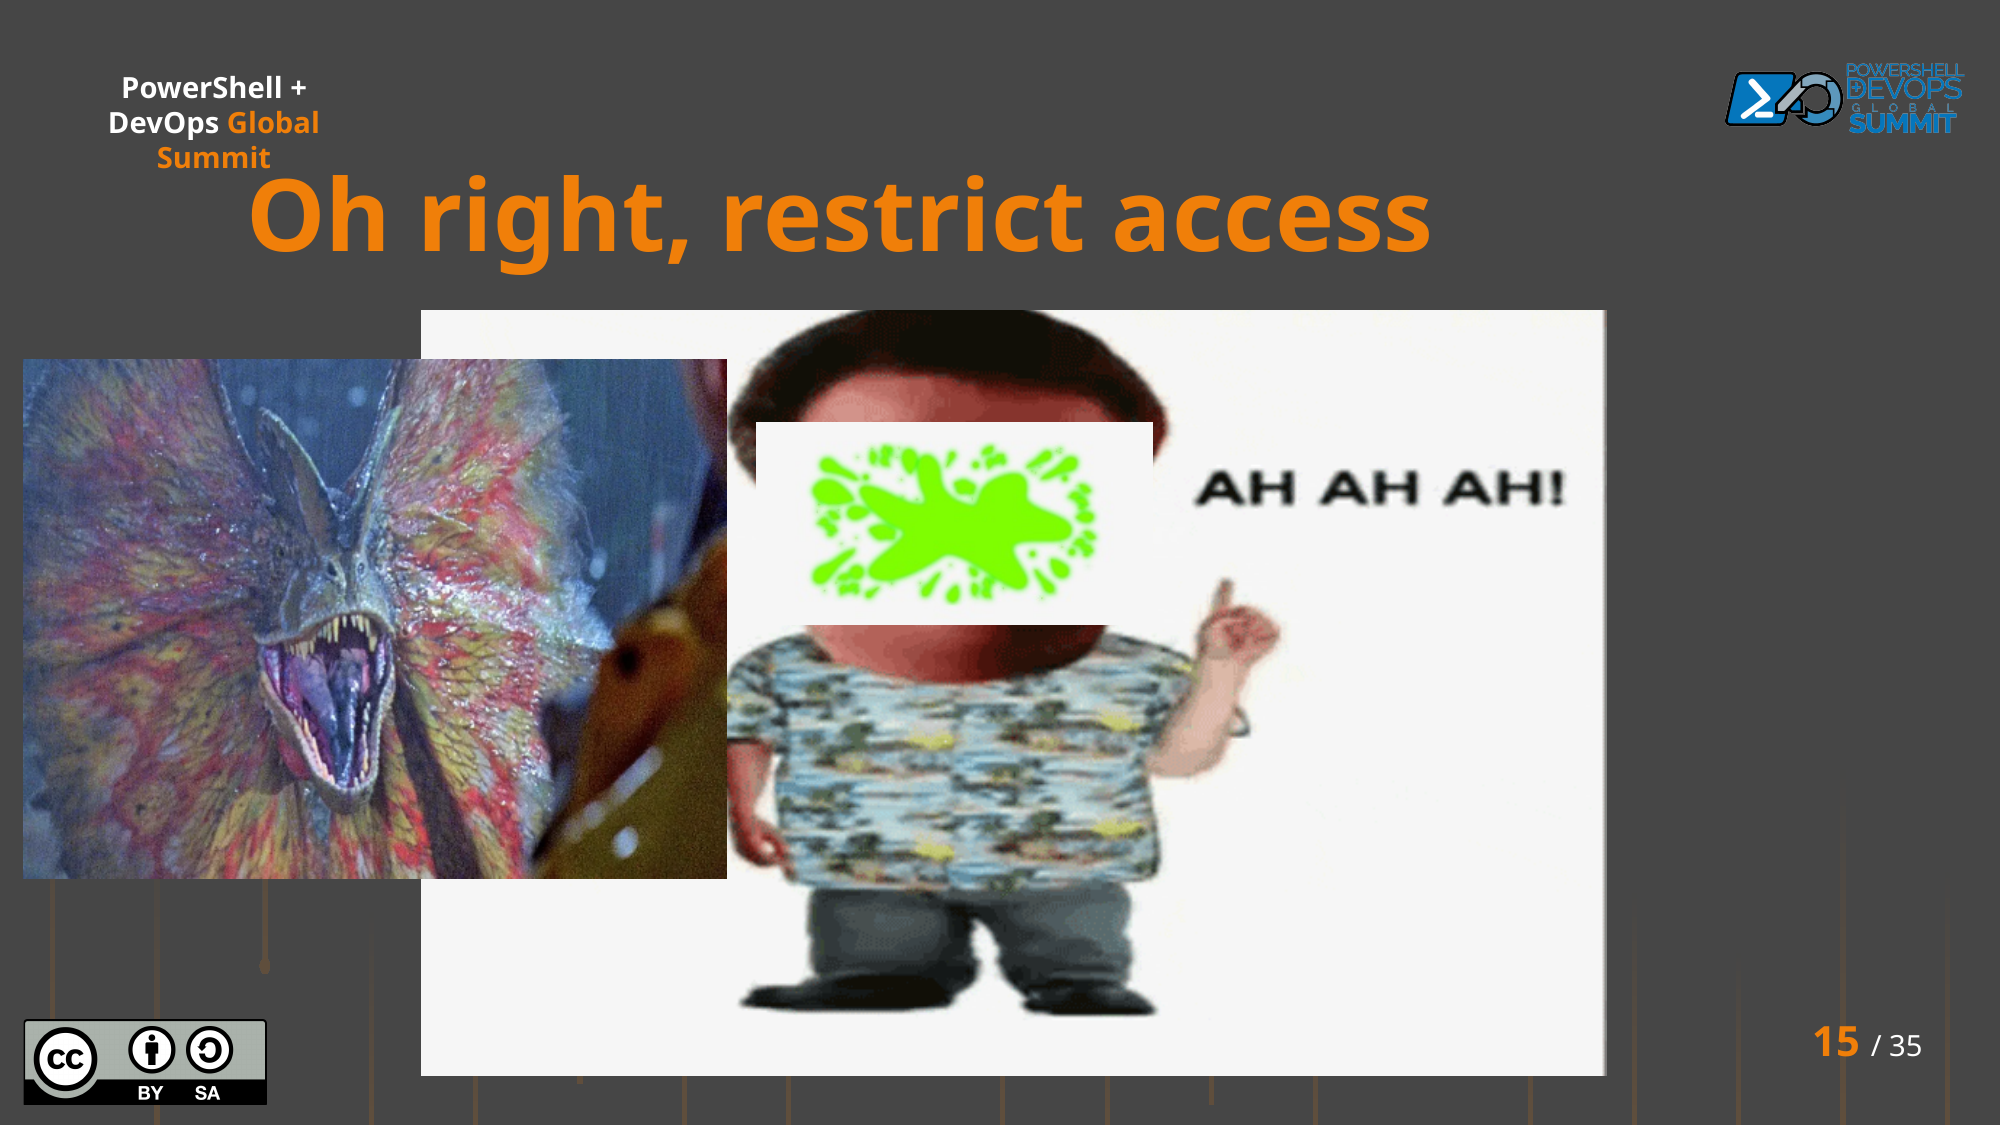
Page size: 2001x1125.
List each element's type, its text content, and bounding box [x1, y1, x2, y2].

picture [23, 310, 1607, 1076]
picture [1725, 61, 1965, 139]
text_box Oh right, restrict access [231, 144, 1769, 279]
picture [23, 1019, 267, 1105]
